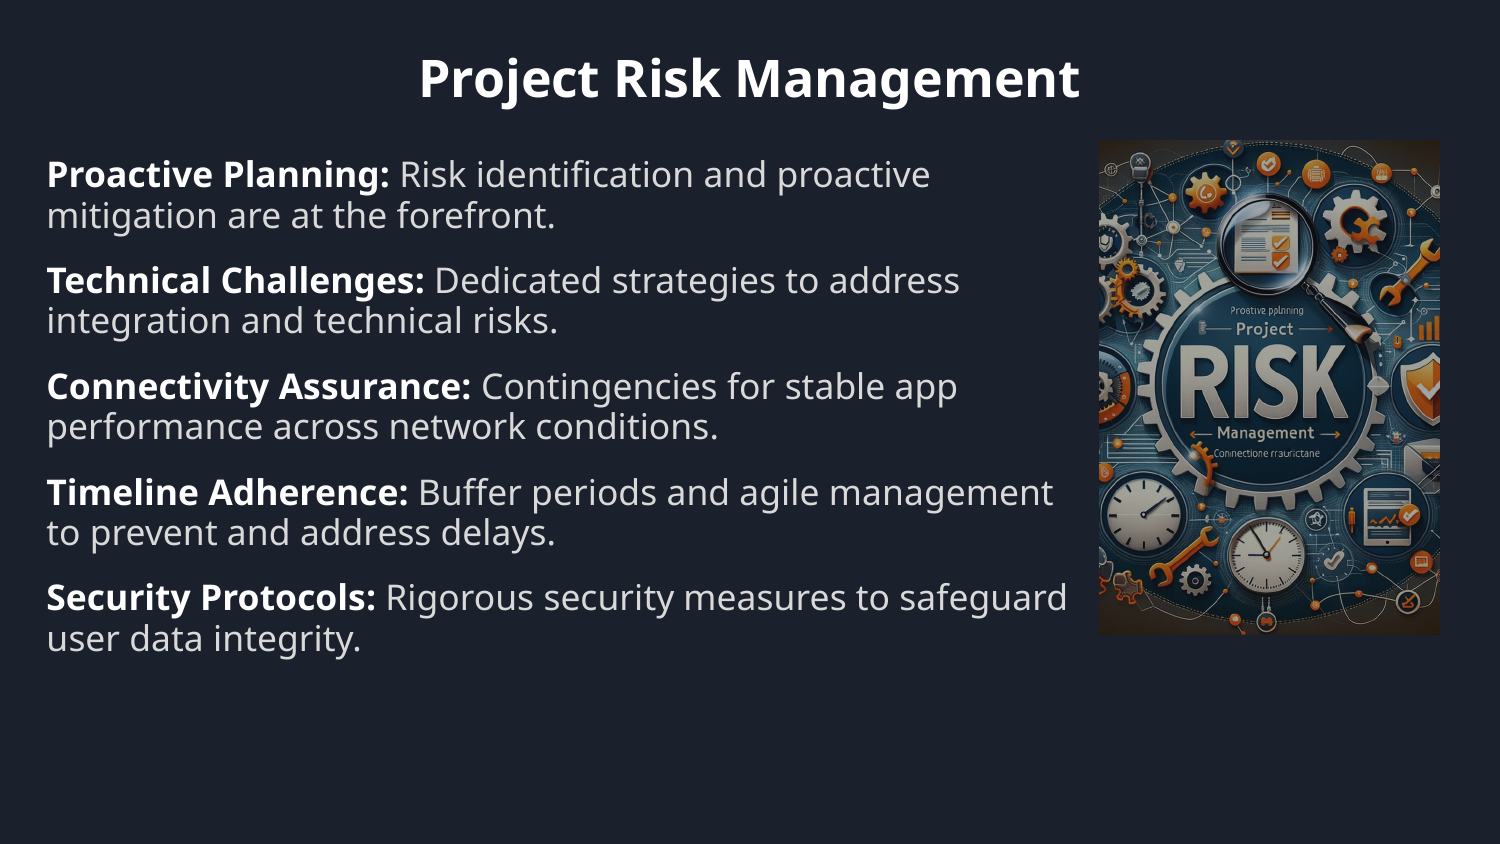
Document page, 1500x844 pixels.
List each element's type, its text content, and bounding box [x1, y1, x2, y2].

picture [1098, 140, 1440, 635]
title Project Risk Management [58, 31, 1442, 124]
list Proactive Planning: Risk identification and proactive mitigation are at the forefront. Technical Challenges: Dedicated strategies to address integration and technical risks. Connectivity Assurance: Contingencies for stable app performance across network conditions. Timeline Adherence: Buffer periods and agile management to prevent and address delays. Security Protocols: Rigorous security measures to safeguard user data integrity. [31, 140, 1099, 798]
